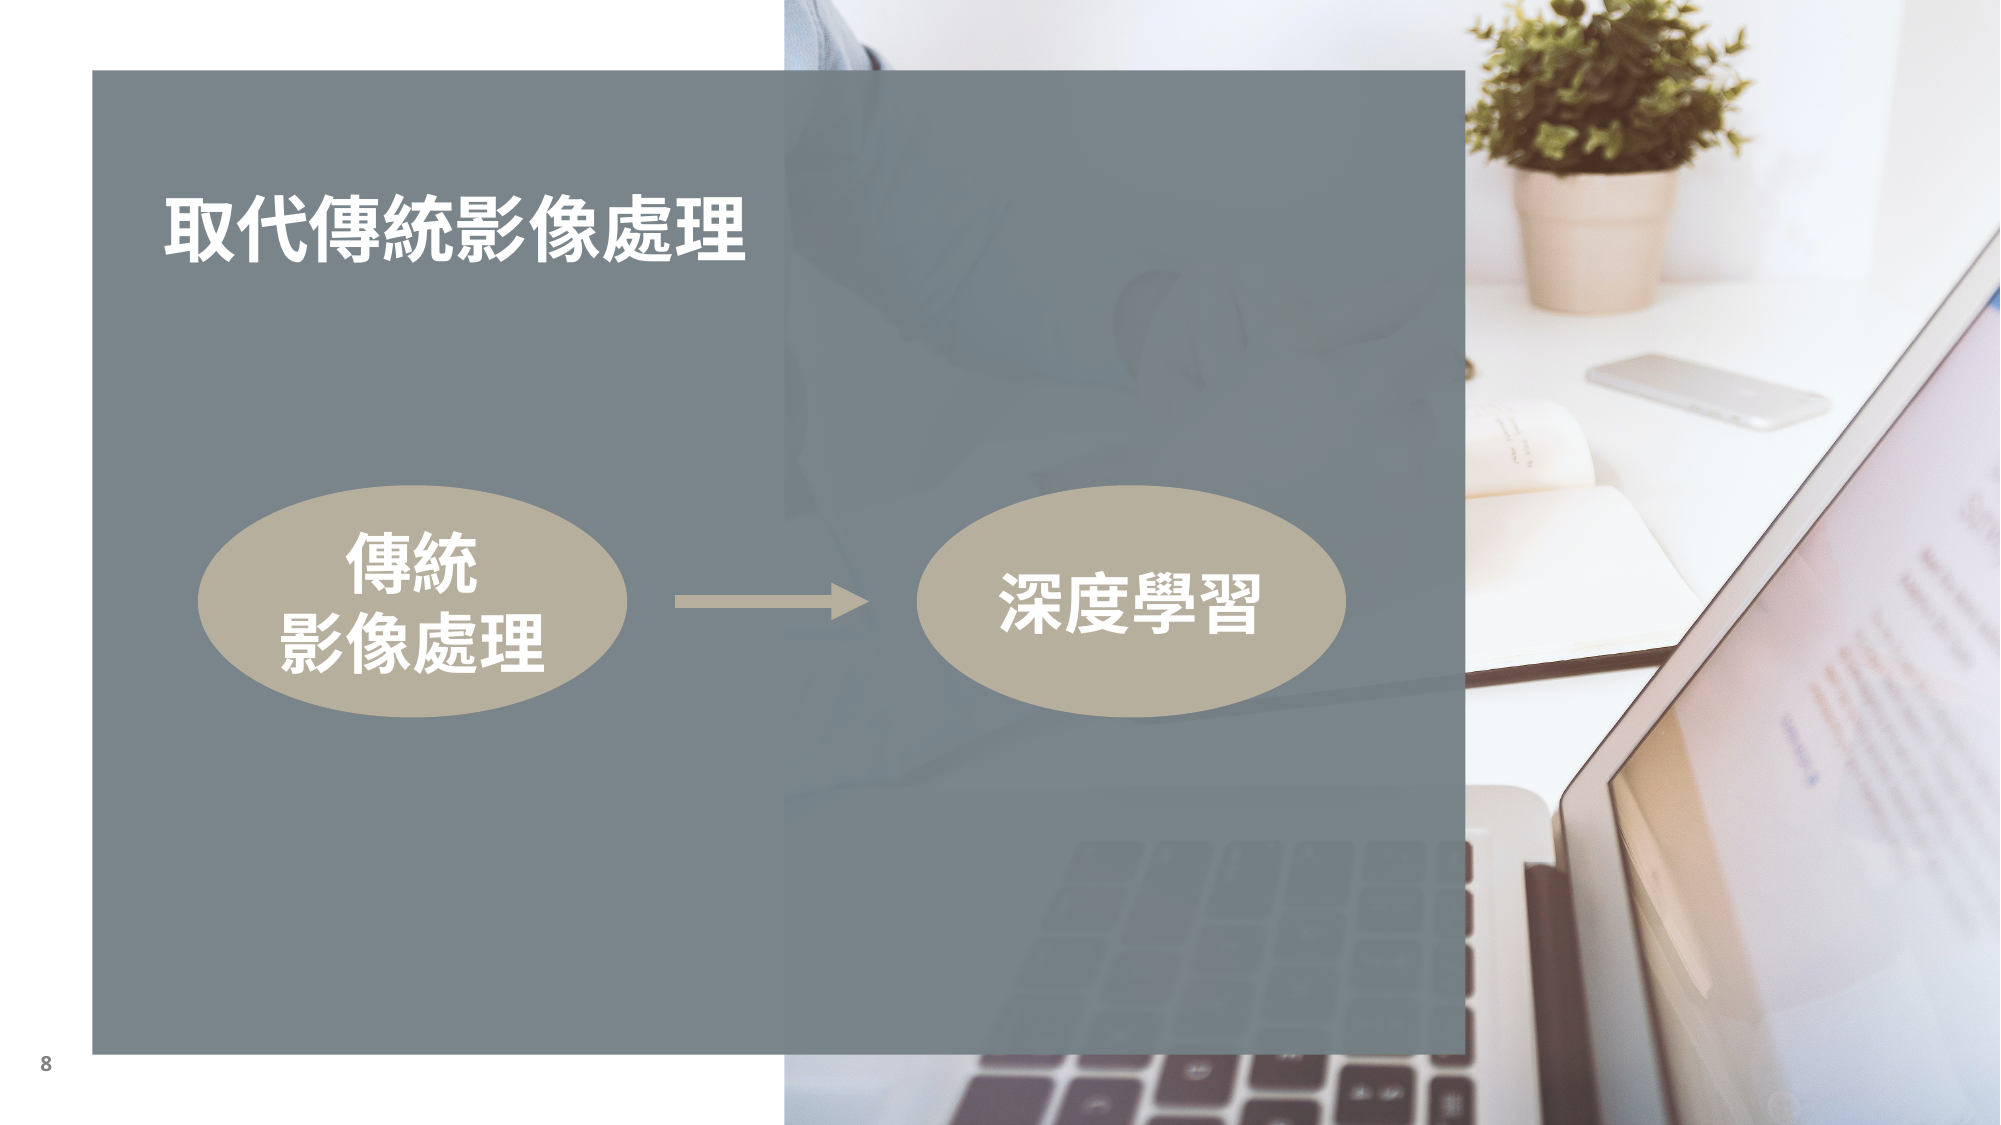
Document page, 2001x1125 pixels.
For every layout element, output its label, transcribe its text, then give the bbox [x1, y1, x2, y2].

text_box [91, 69, 784, 1056]
text_box 取代傳統影像處理 [148, 176, 784, 279]
picture [784, 0, 2000, 1125]
slide_number 8 [0, 1034, 93, 1095]
text_box 傳統 影像處理 [196, 484, 629, 719]
